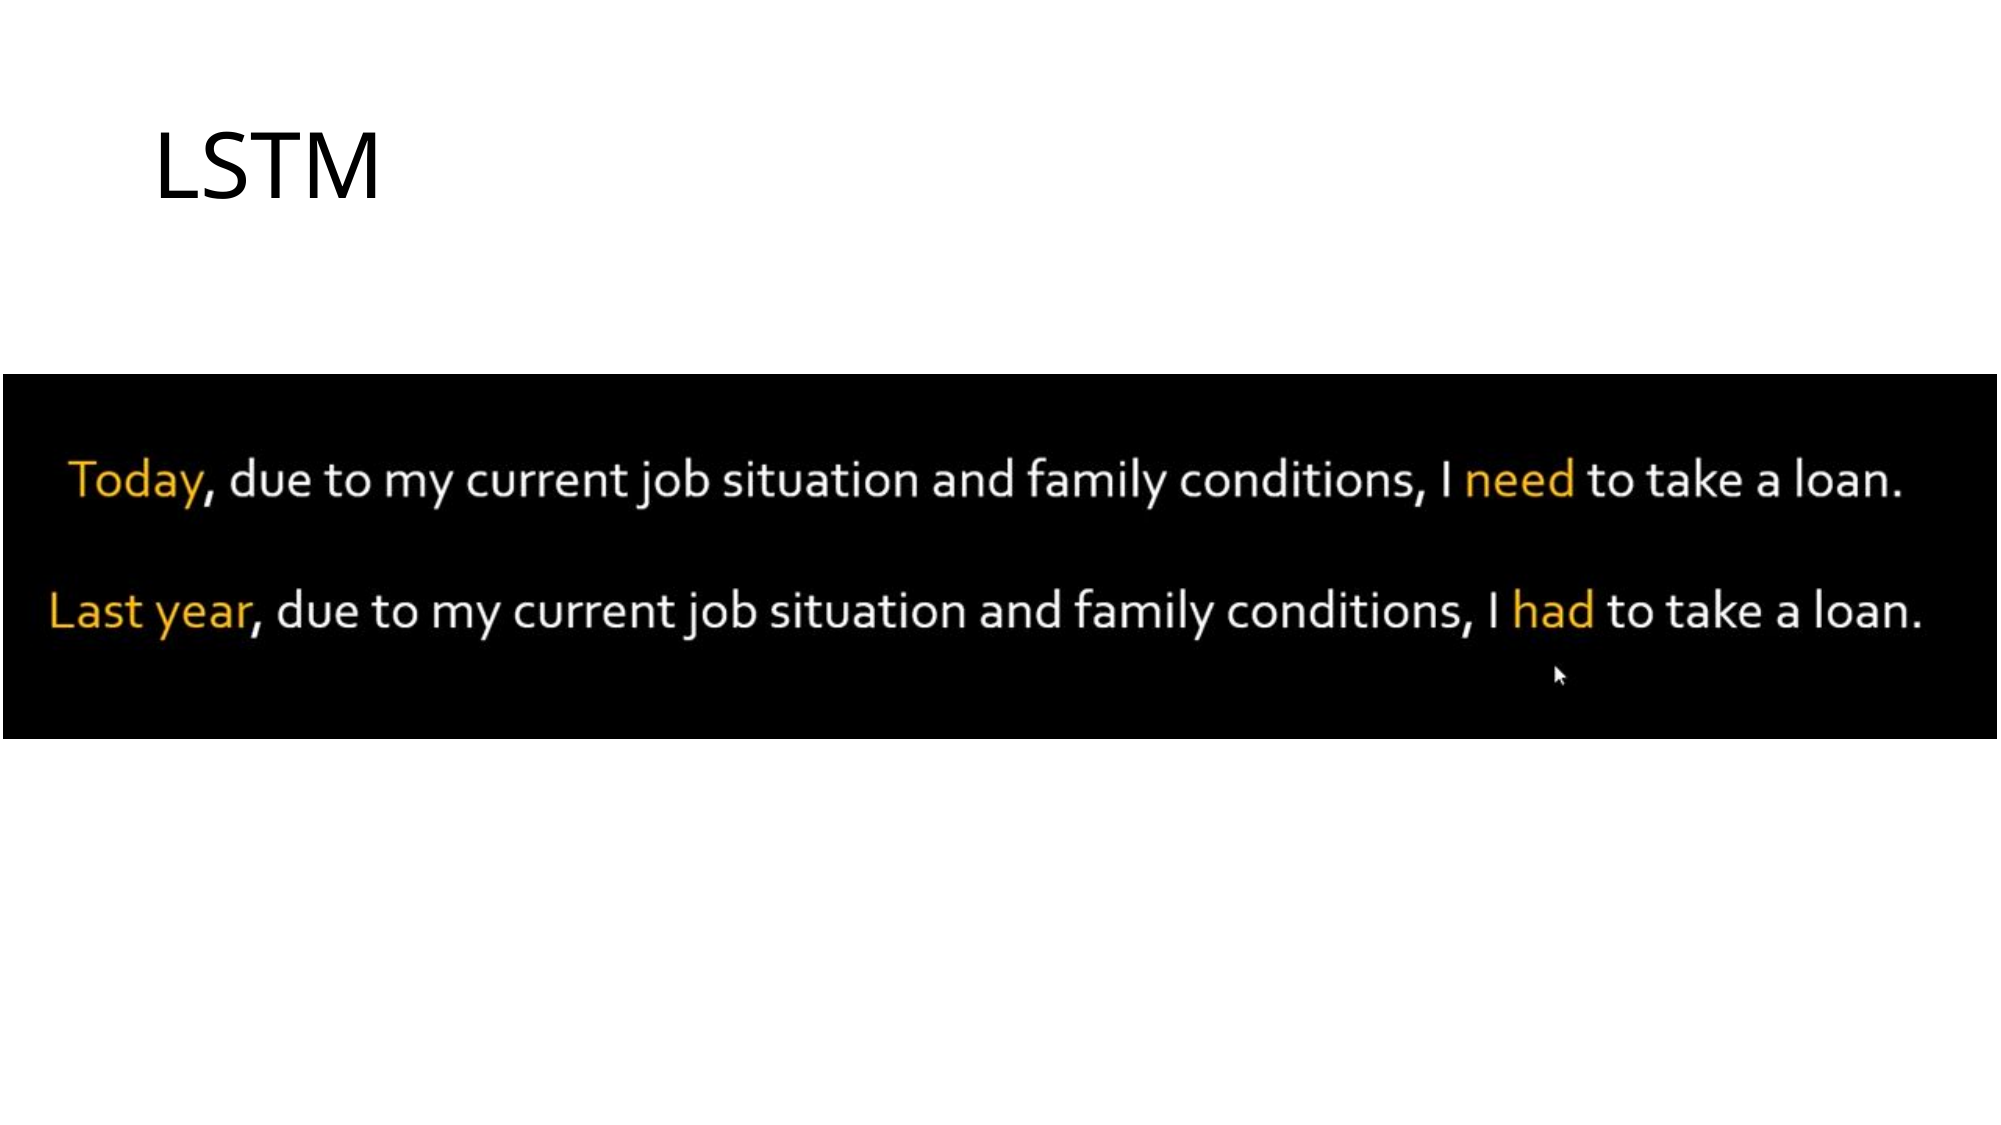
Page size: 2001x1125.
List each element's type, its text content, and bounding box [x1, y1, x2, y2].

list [3, 374, 1997, 739]
title LSTM [137, 59, 1863, 278]
